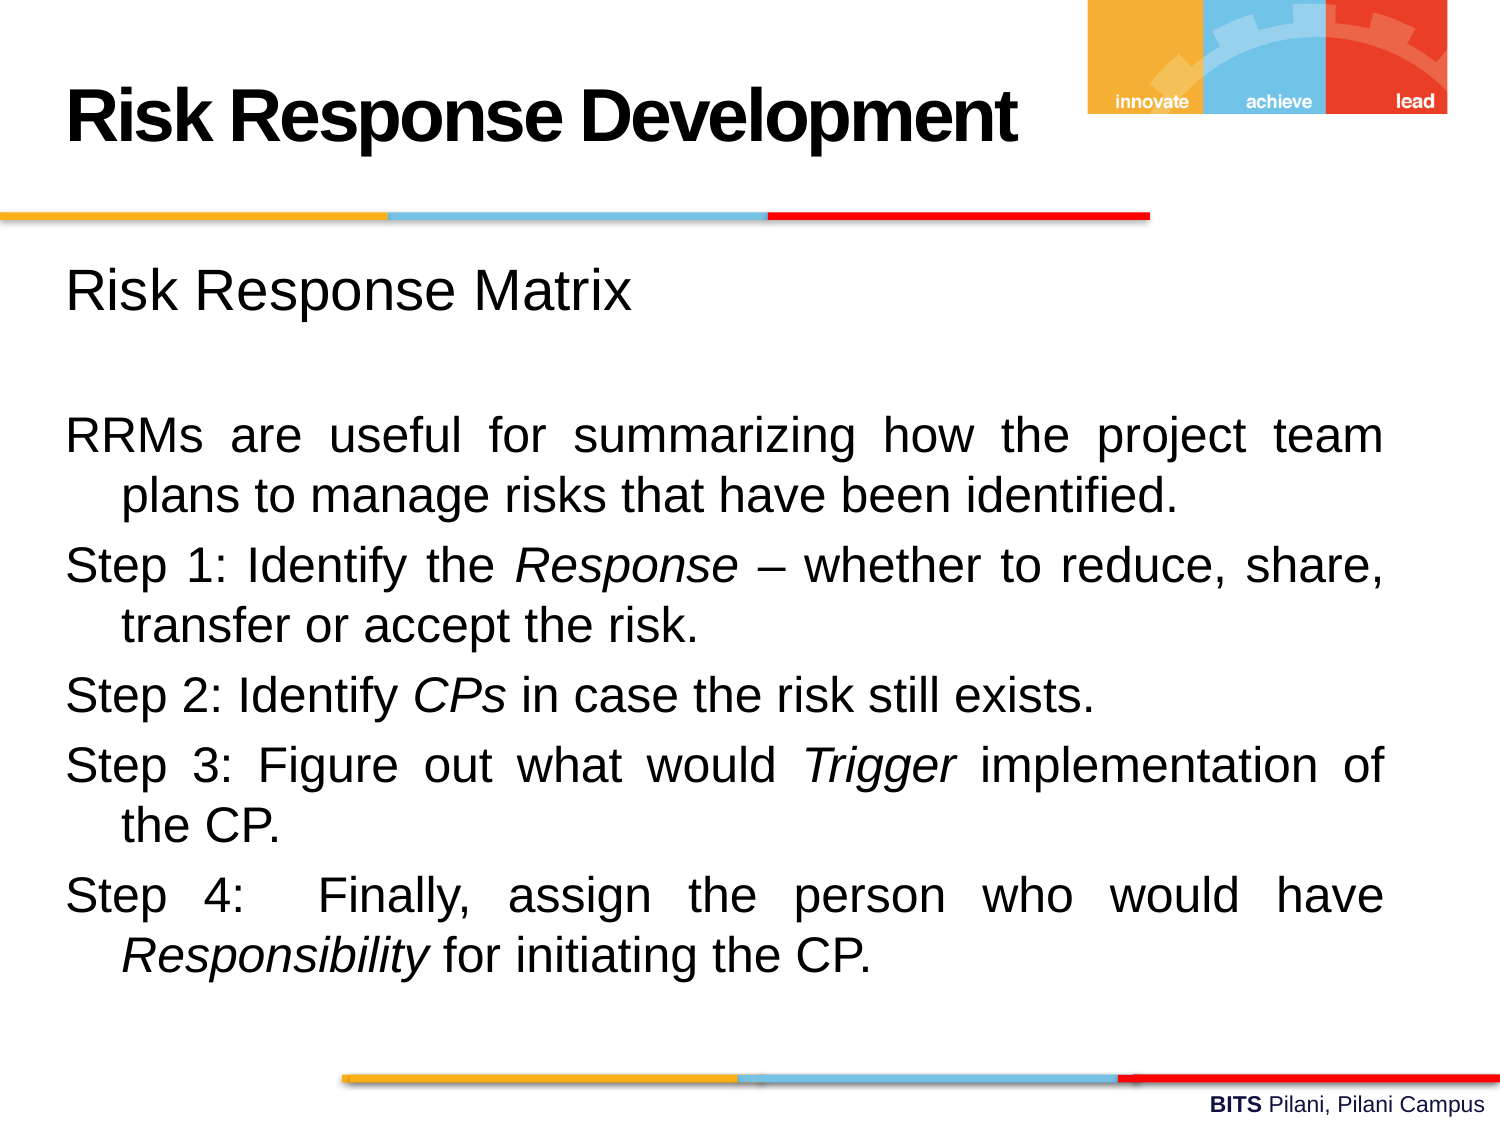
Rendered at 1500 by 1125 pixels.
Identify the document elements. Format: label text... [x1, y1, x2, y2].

list Risk Response Development [50, 24, 1088, 213]
list Risk Response Matrix RRMs are useful for summarizing how the project team plans to manage risks that have been identified. Step 1: Identify the Response – whether to reduce, share, transfer or accept the risk. Step 2: Identify CPs in case the risk still exists. Step 3: Figure out what would Trigger implementation of the CP. Step 4: Finally, assign the person who would have Responsibility for initiating the CP. [50, 245, 1400, 988]
picture [1087, 0, 1448, 114]
